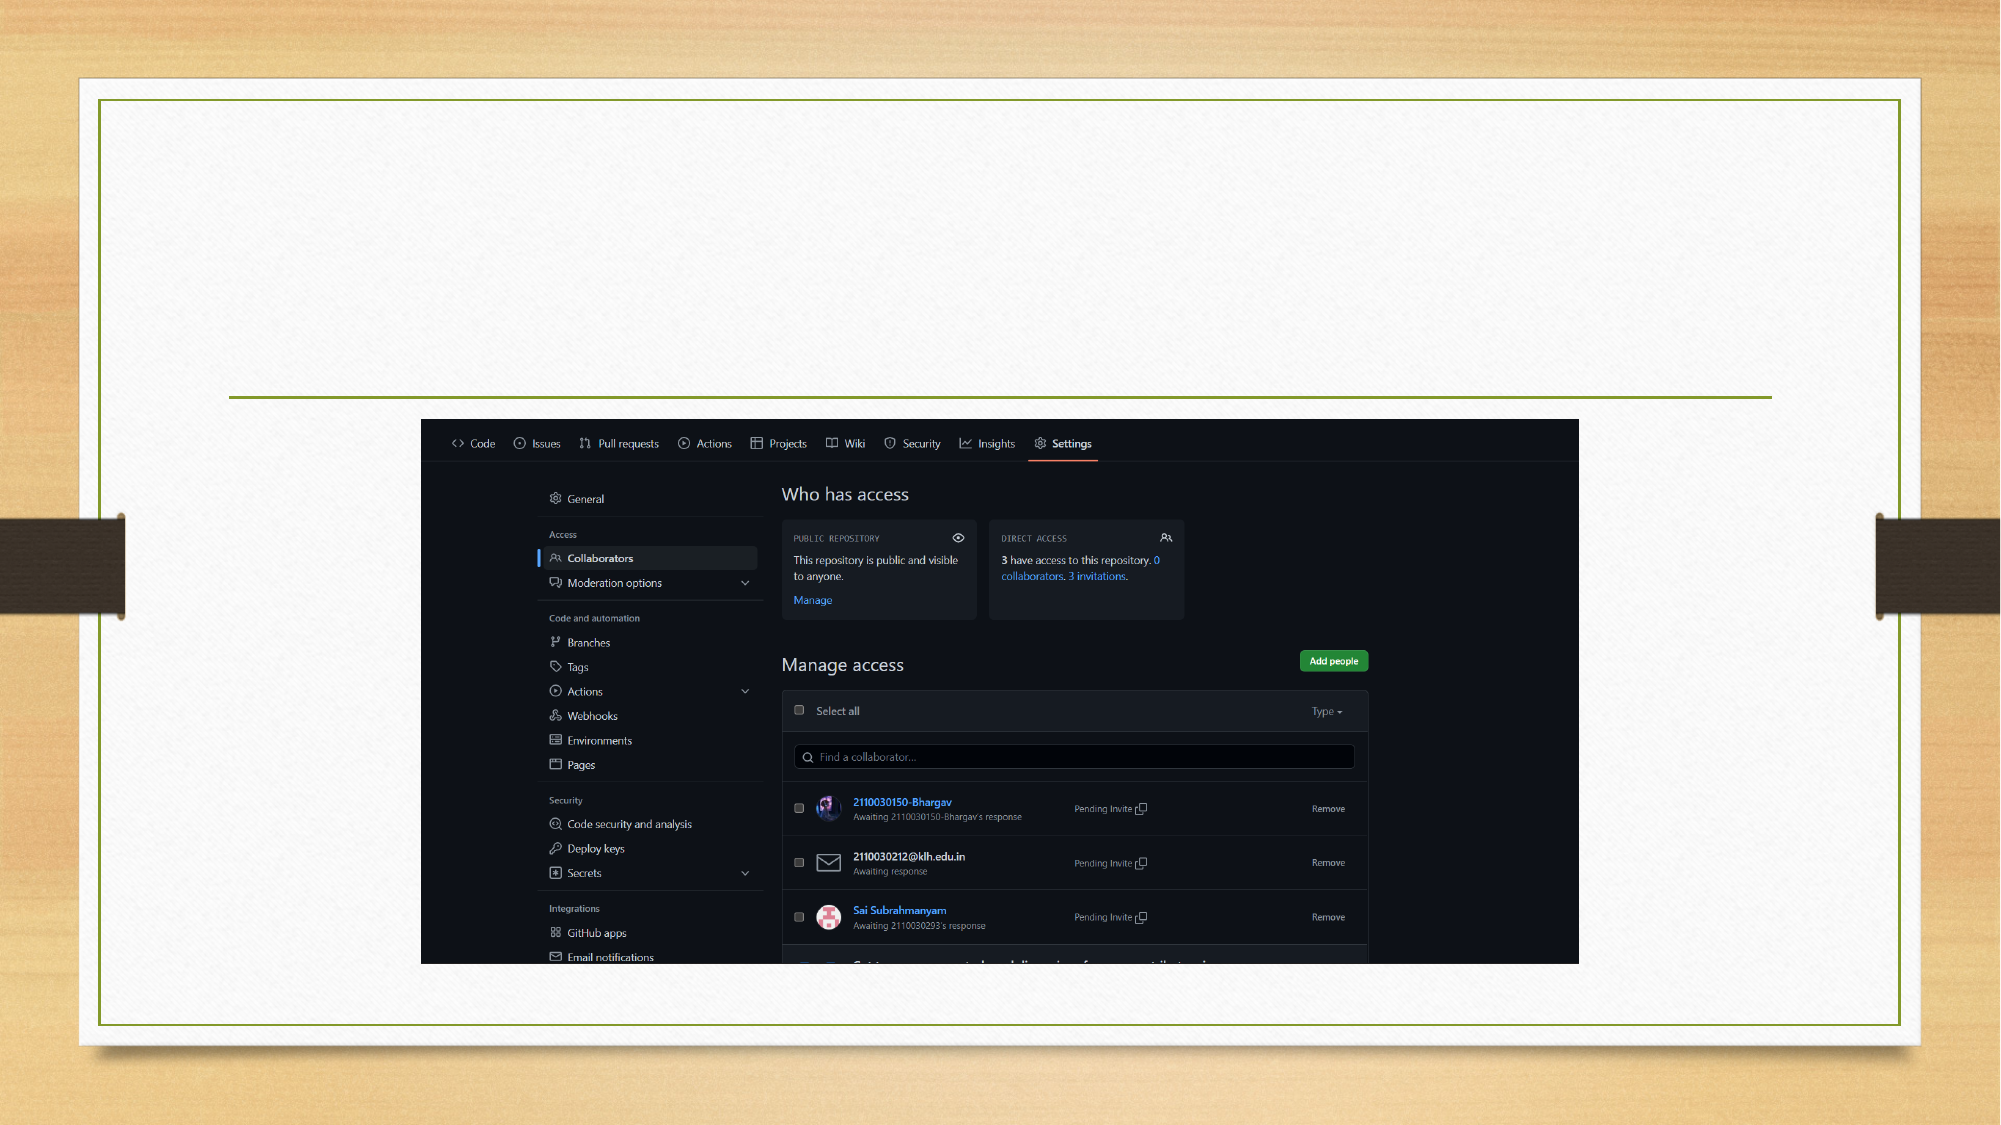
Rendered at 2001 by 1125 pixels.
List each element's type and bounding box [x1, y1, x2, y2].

list [421, 419, 1579, 964]
picture [0, 0, 2001, 1125]
